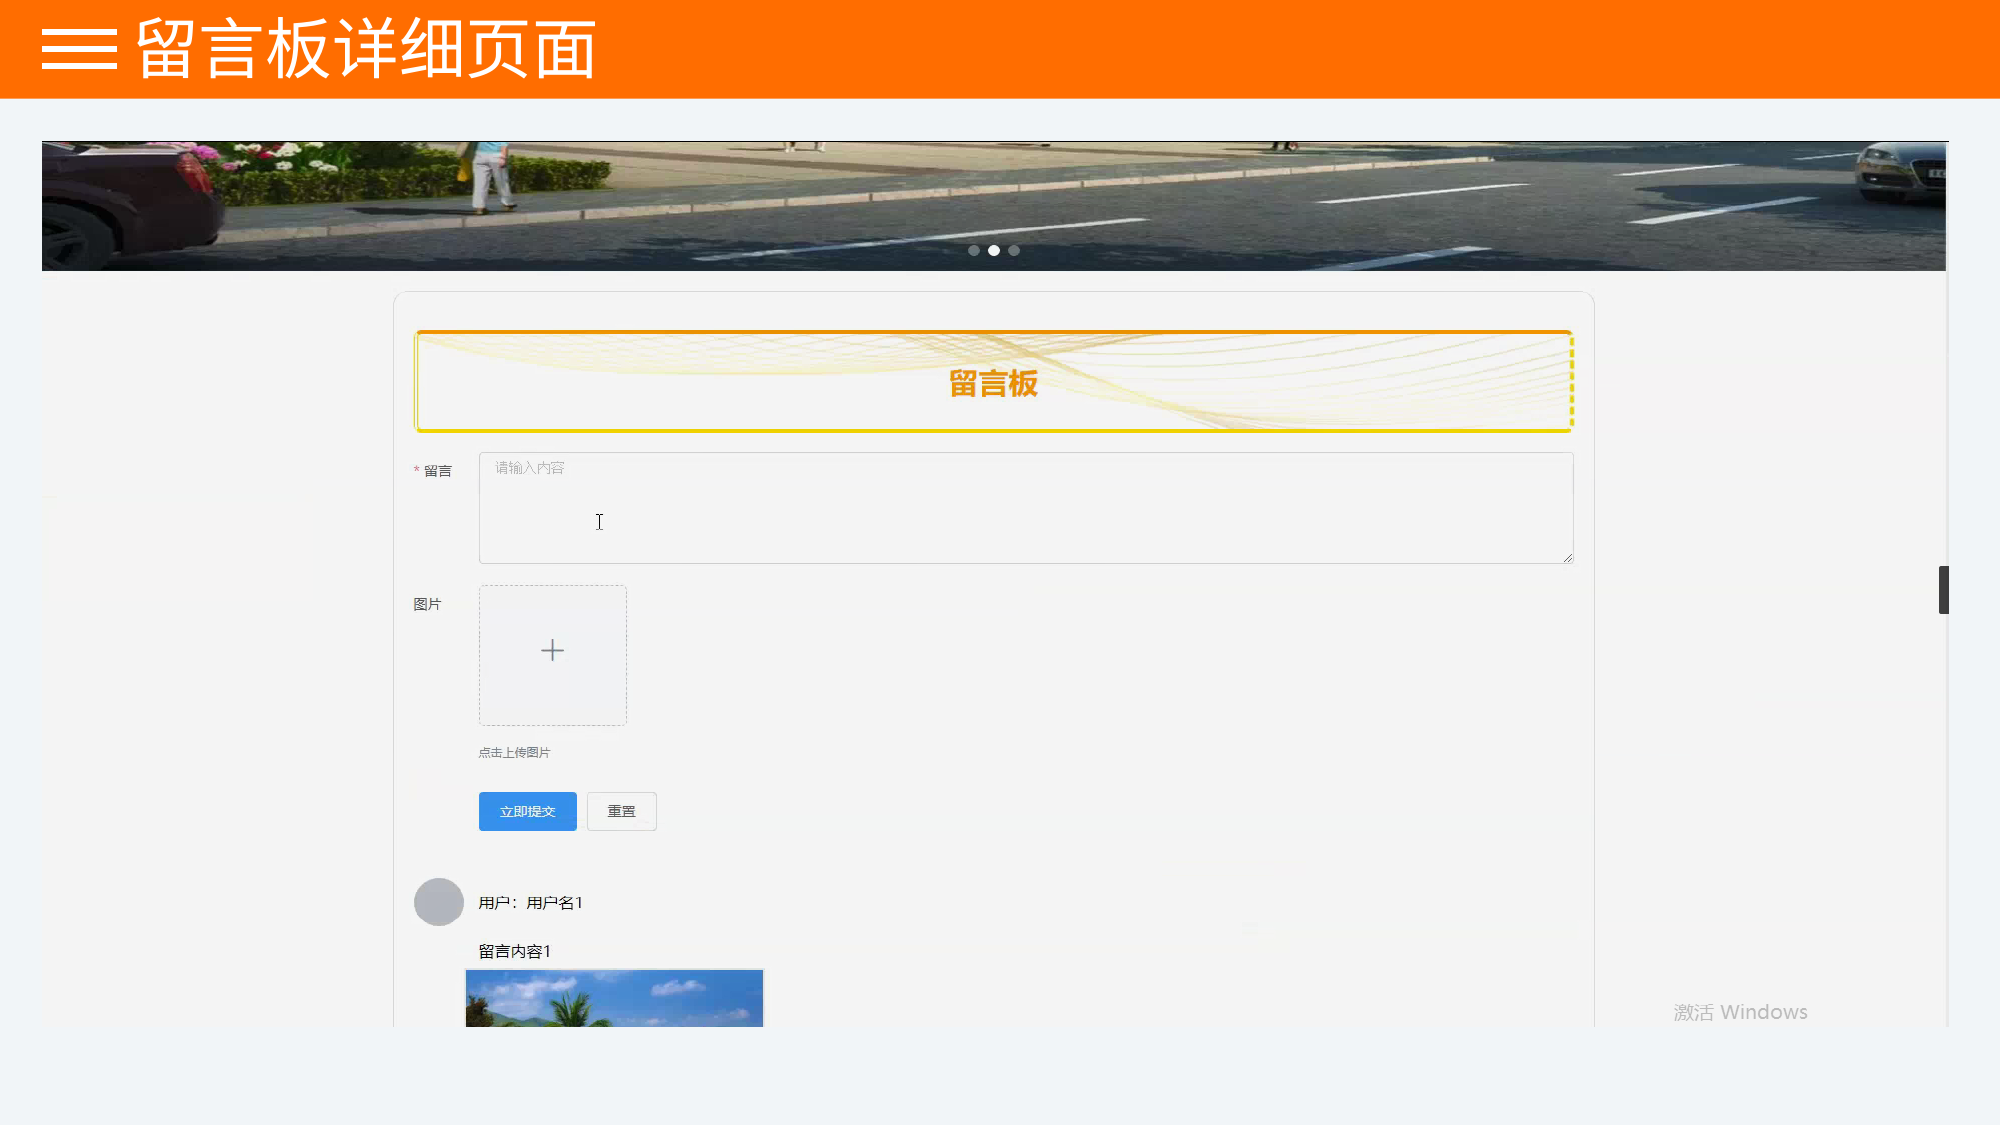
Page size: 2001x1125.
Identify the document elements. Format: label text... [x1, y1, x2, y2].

text_box [0, 0, 2000, 100]
picture [42, 141, 1949, 1028]
text_box 留言板详细页面 [117, 0, 918, 95]
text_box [42, 32, 118, 67]
